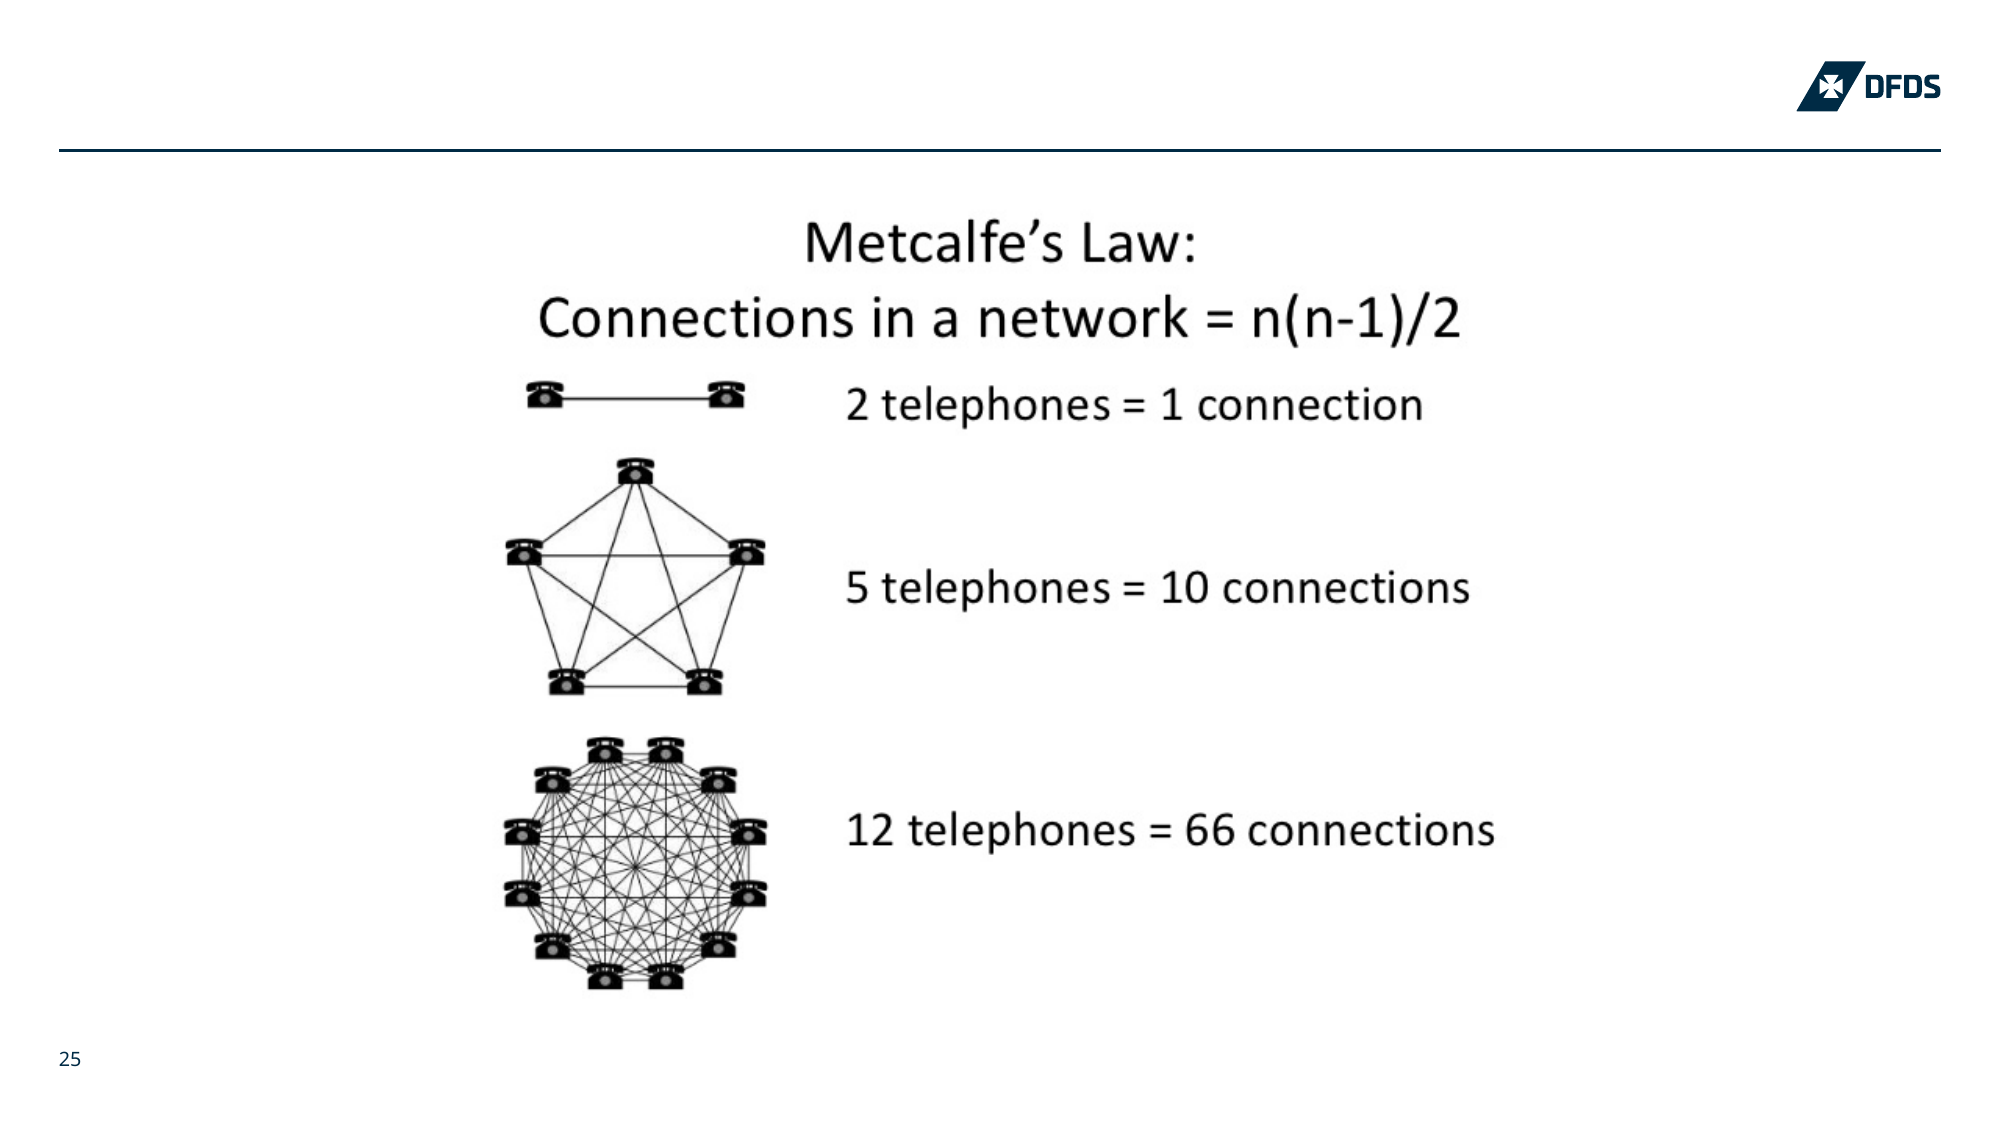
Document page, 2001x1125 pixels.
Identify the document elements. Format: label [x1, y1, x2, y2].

picture [431, 172, 1569, 1027]
